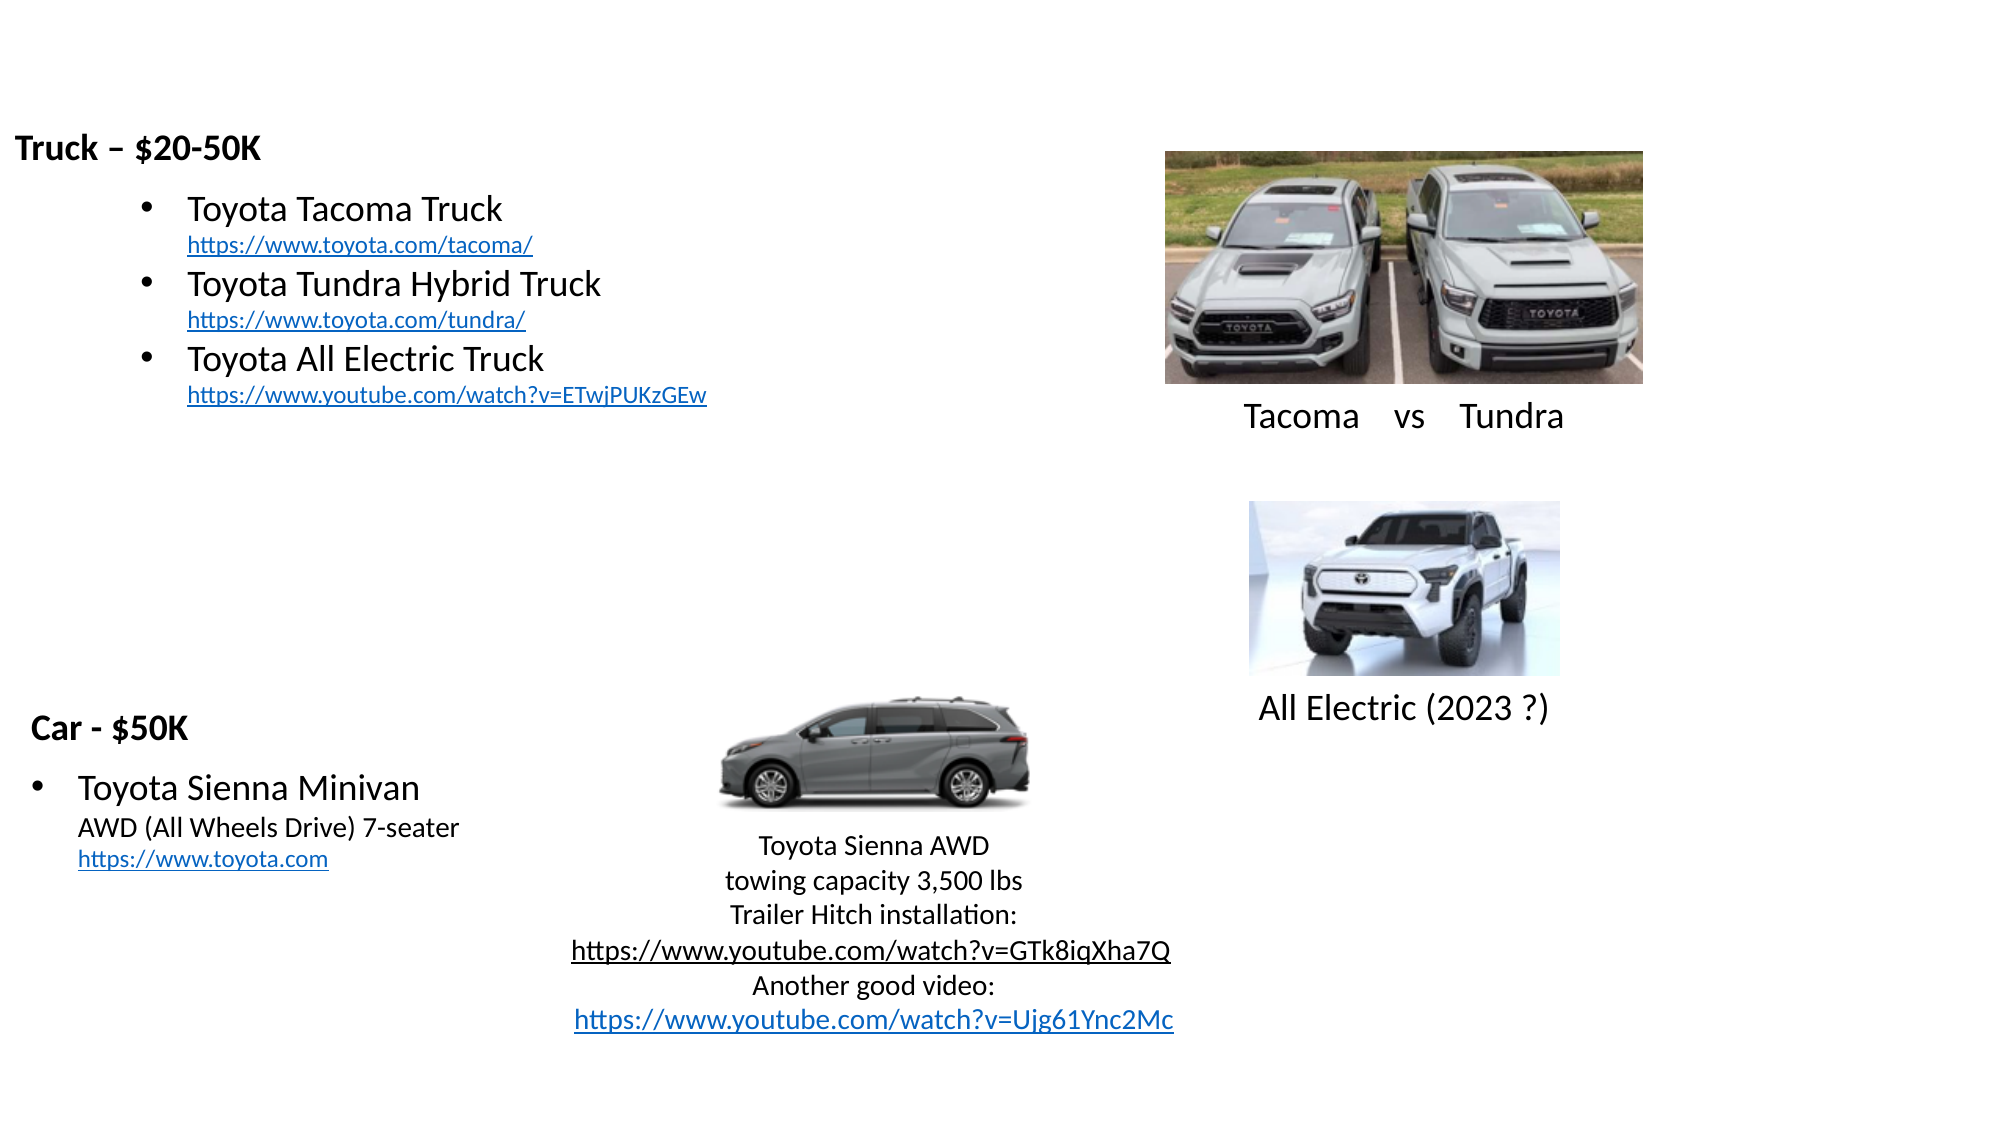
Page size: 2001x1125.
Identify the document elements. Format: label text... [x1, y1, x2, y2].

picture [1165, 151, 1643, 384]
picture [1248, 501, 1560, 676]
text_box Toyota Sienna Minivan AWD (All Wheels Drive) 7-seater https://www.toyota.com [16, 755, 498, 881]
text_box Toyota Sienna AWD towing capacity 3,500 lbs Trailer Hitch installation: https://www.youtube.com/watch?v=GTk8iqXha7Q Another good video: https://www.youtube.com/watch?v=Ujg61Ync2Mc [538, 818, 1210, 1044]
text_box Tacoma vs Tundra [1221, 384, 1587, 444]
text_box All Electric (2023 ?) [1221, 675, 1587, 736]
text_box Toyota Tacoma Truck https://www.toyota.com/tacoma/ Toyota Tundra Hybrid Truck https://www.toyota.com/tundra/ Toyota All Electric Truck https://www.youtube.com/watch?v=ETwjPUKzGEw [125, 176, 759, 416]
text_box Truck – $20-50K [0, 115, 330, 176]
text_box Car - $50K [16, 695, 228, 755]
picture [715, 692, 1033, 812]
